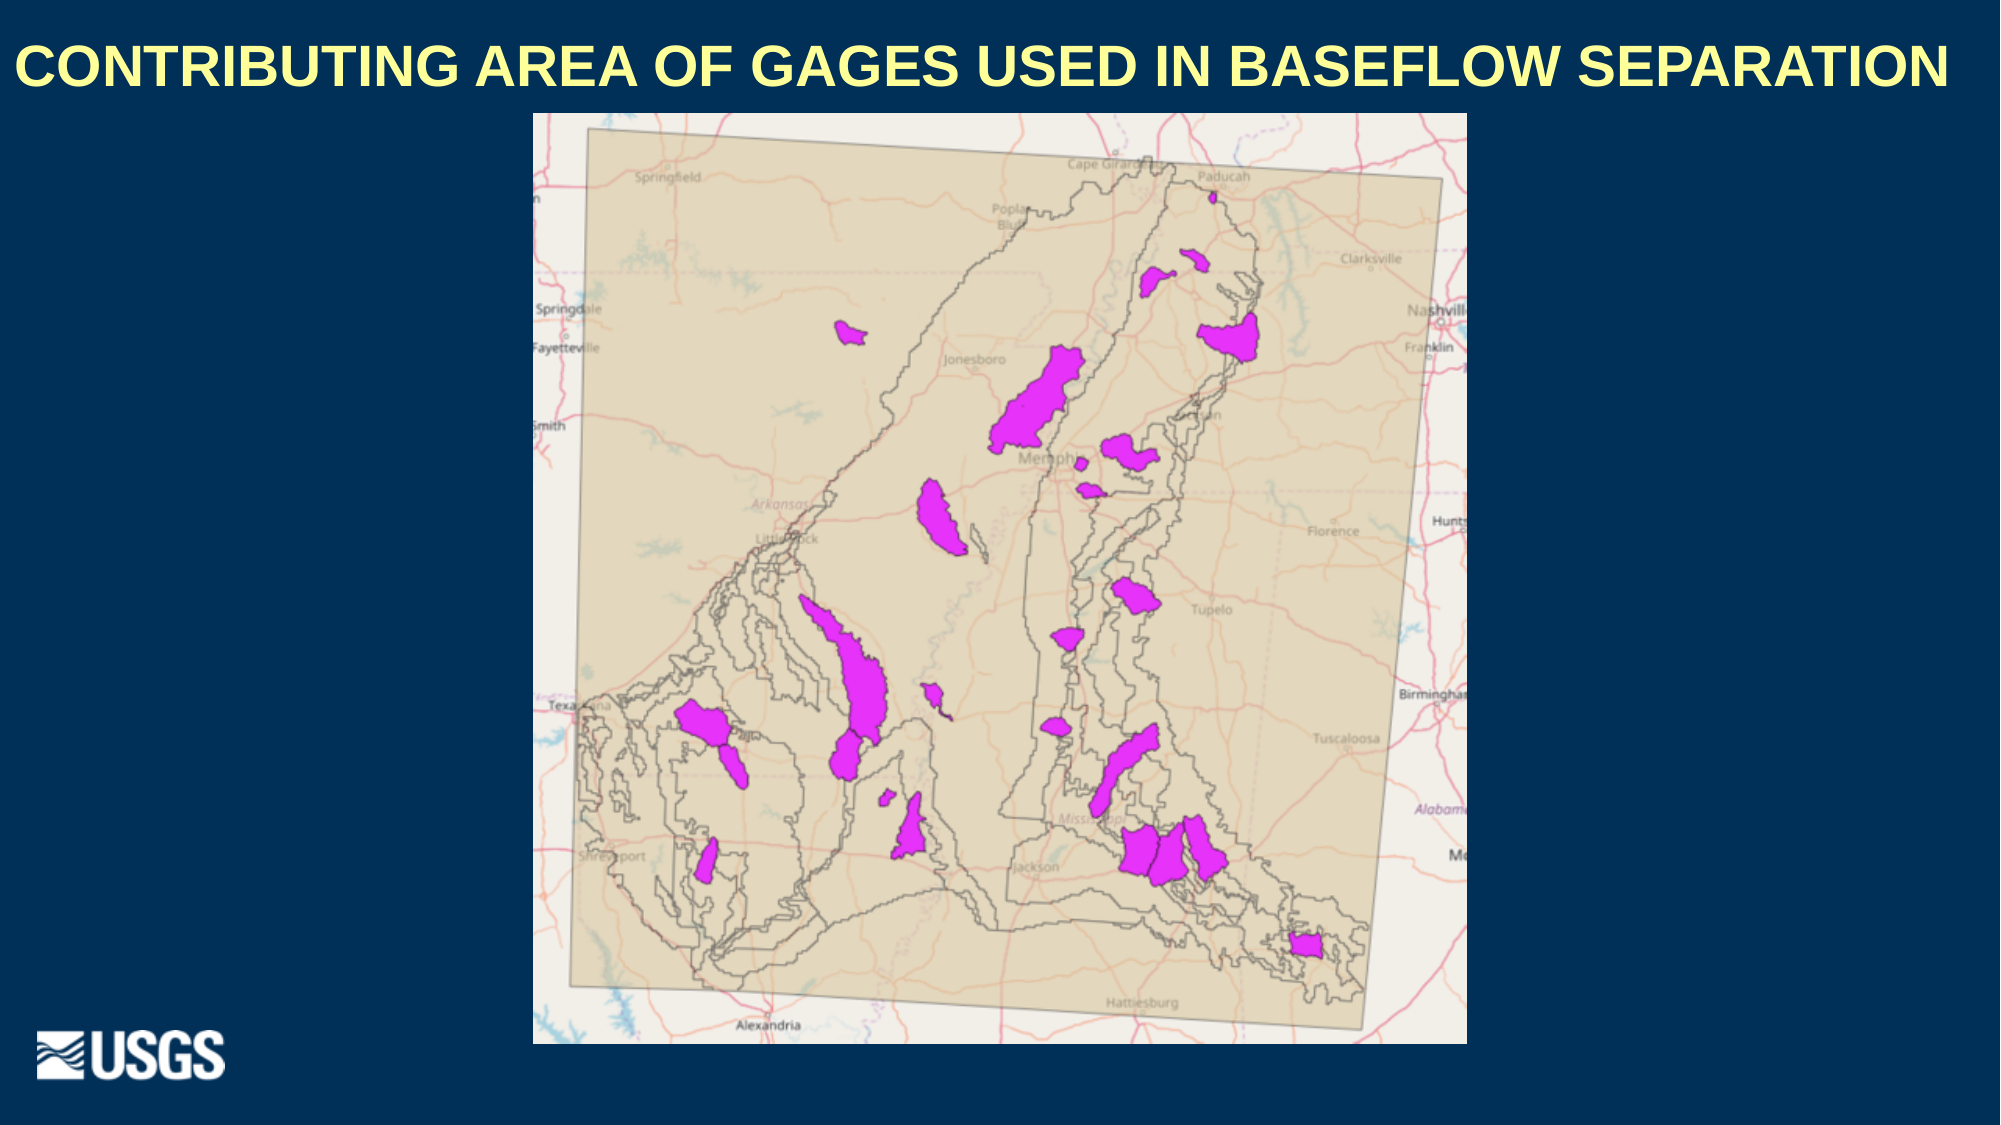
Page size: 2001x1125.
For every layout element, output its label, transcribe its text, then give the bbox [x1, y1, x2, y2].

picture [532, 113, 1468, 1044]
title Contributing area of gages used in baseflow separation [0, 20, 2000, 125]
